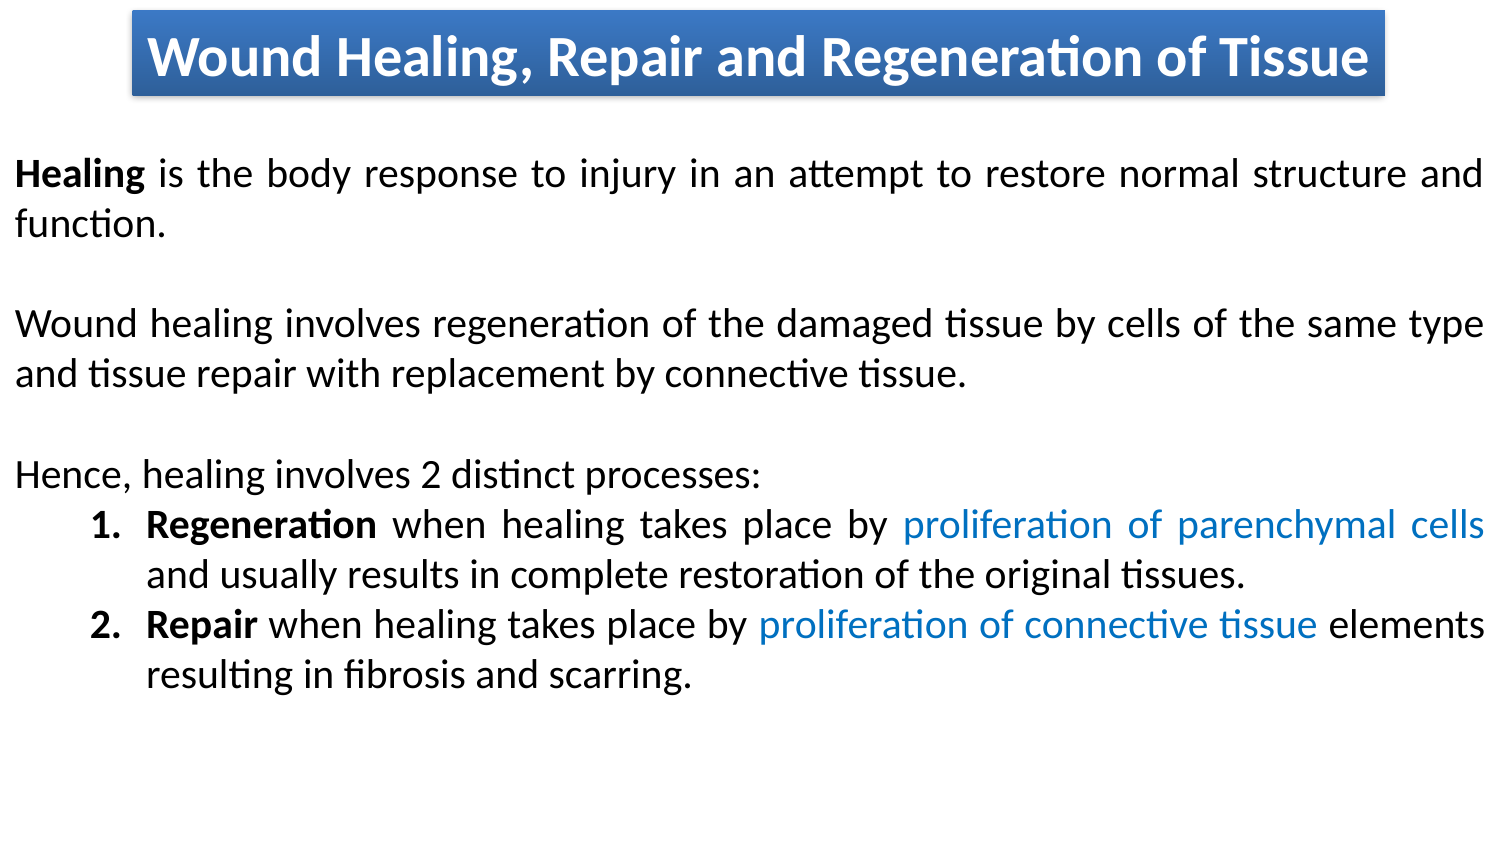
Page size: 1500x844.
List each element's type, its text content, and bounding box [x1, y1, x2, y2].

text_box Healing is the body response to injury in an attempt to restore normal structure and function. Wound healing involves regeneration of the damaged tissue by cells of the same type and tissue repair with replacement by connective tissue. Hence, healing involves 2 distinct processes: Regeneration when healing takes place by proliferation of parenchymal cells and usually results in complete restoration of the original tissues. Repair when healing takes place by proliferation of connective tissue elements resulting in fibrosis and scarring. [0, 138, 1500, 704]
text_box Wound Healing, Repair and Regeneration of Tissue [132, 10, 1385, 96]
